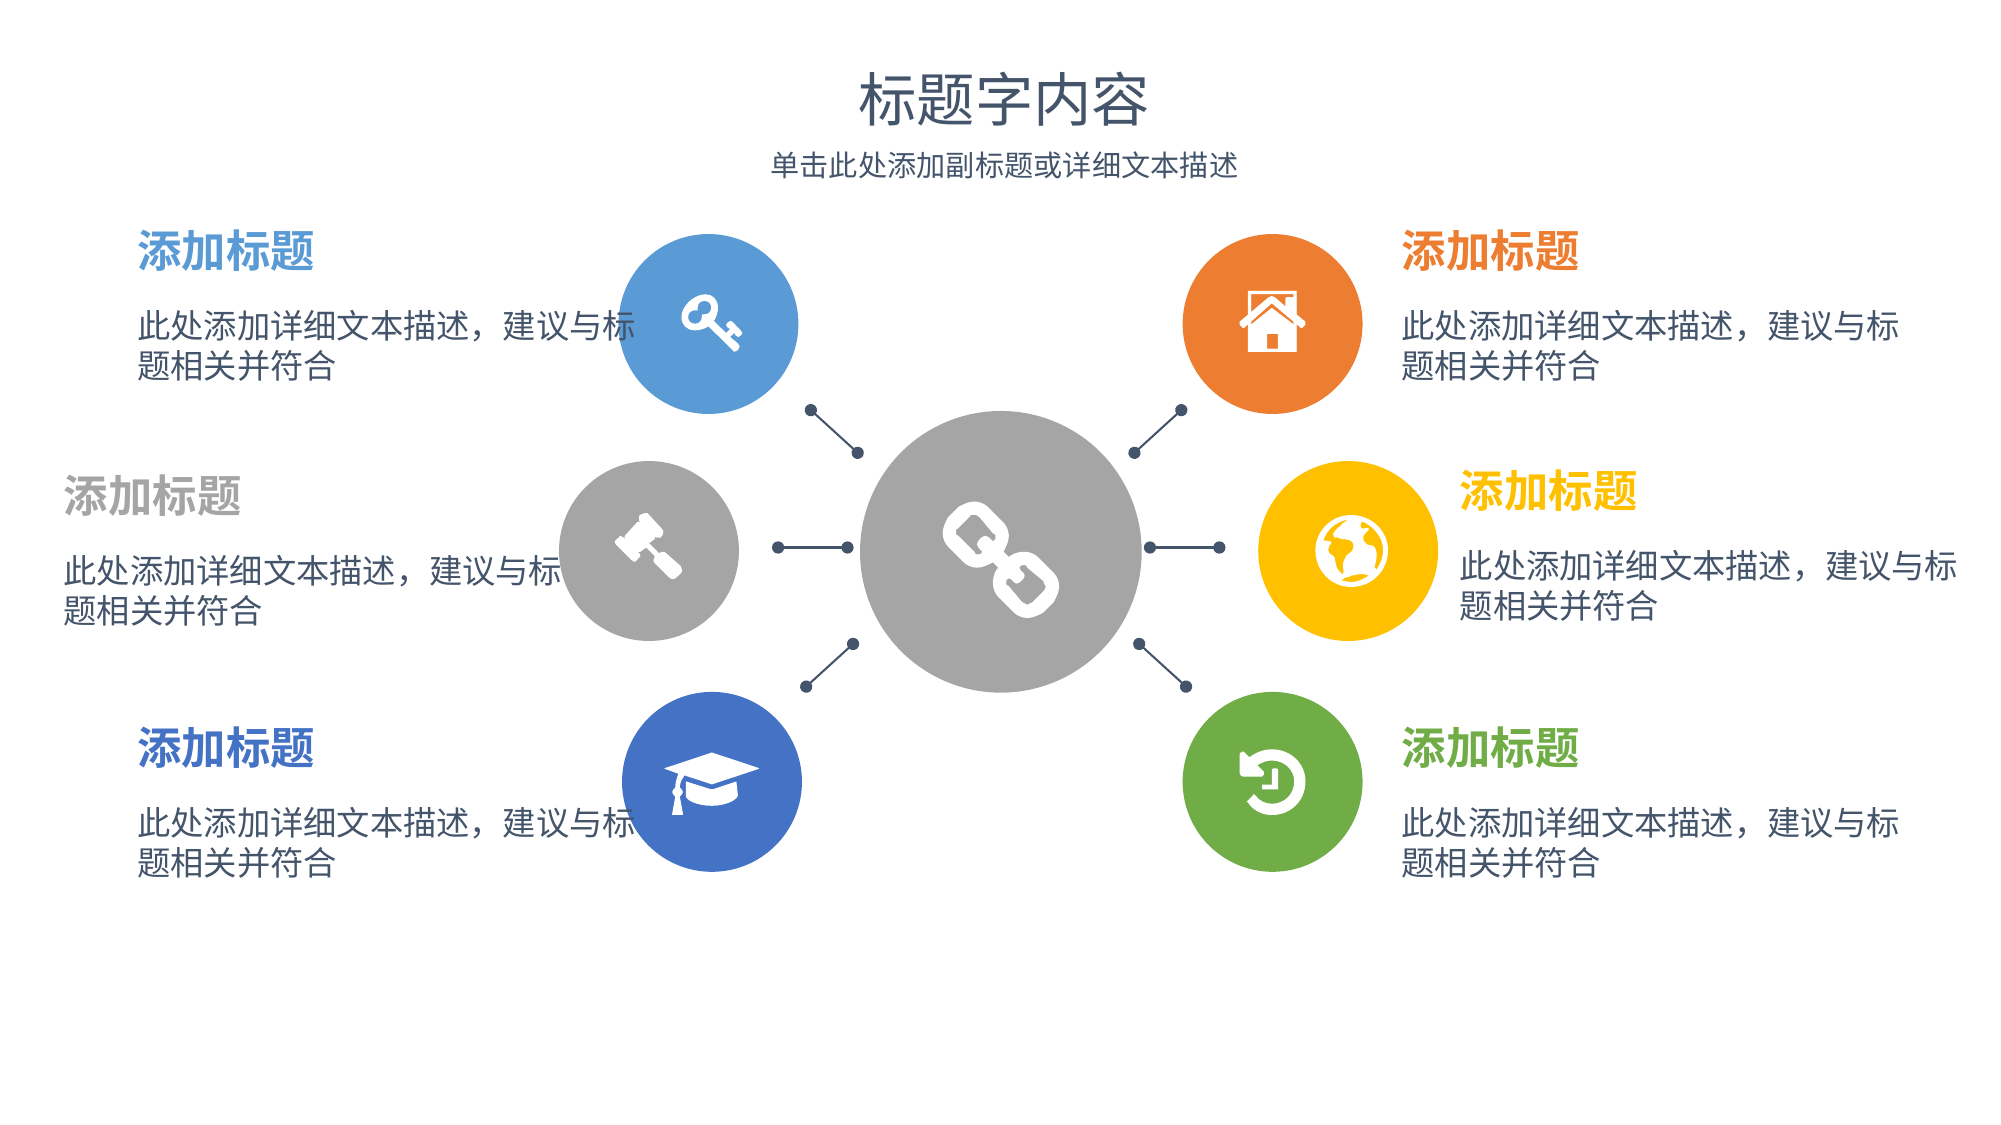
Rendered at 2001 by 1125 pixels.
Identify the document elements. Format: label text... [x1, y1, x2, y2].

text_box [804, 404, 864, 459]
text_box  [1181, 233, 1364, 416]
text_box [1239, 749, 1306, 816]
text_box [1128, 404, 1188, 459]
text_box [614, 513, 683, 580]
text_box [683, 294, 743, 352]
text_box [1315, 515, 1388, 587]
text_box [122, 712, 683, 891]
text_box [858, 409, 1143, 694]
text_box [1257, 460, 1440, 643]
text_box [683, 752, 760, 785]
text_box [1143, 541, 1226, 554]
text_box [942, 501, 1060, 619]
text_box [1387, 712, 1947, 891]
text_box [1387, 215, 1947, 394]
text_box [122, 215, 683, 394]
text_box [1133, 637, 1193, 693]
text_box [685, 781, 738, 806]
text_box [653, 690, 804, 873]
text_box [1239, 296, 1306, 350]
text_box 标题字内容 [843, 55, 1165, 140]
text_box [1181, 690, 1364, 873]
text_box [609, 460, 740, 643]
text_box 单击此处添加副标题或详细文本描述 [755, 140, 1254, 191]
text_box [800, 637, 860, 693]
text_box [1445, 455, 2000, 634]
text_box [771, 541, 854, 554]
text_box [48, 461, 609, 640]
text_box [650, 233, 800, 416]
